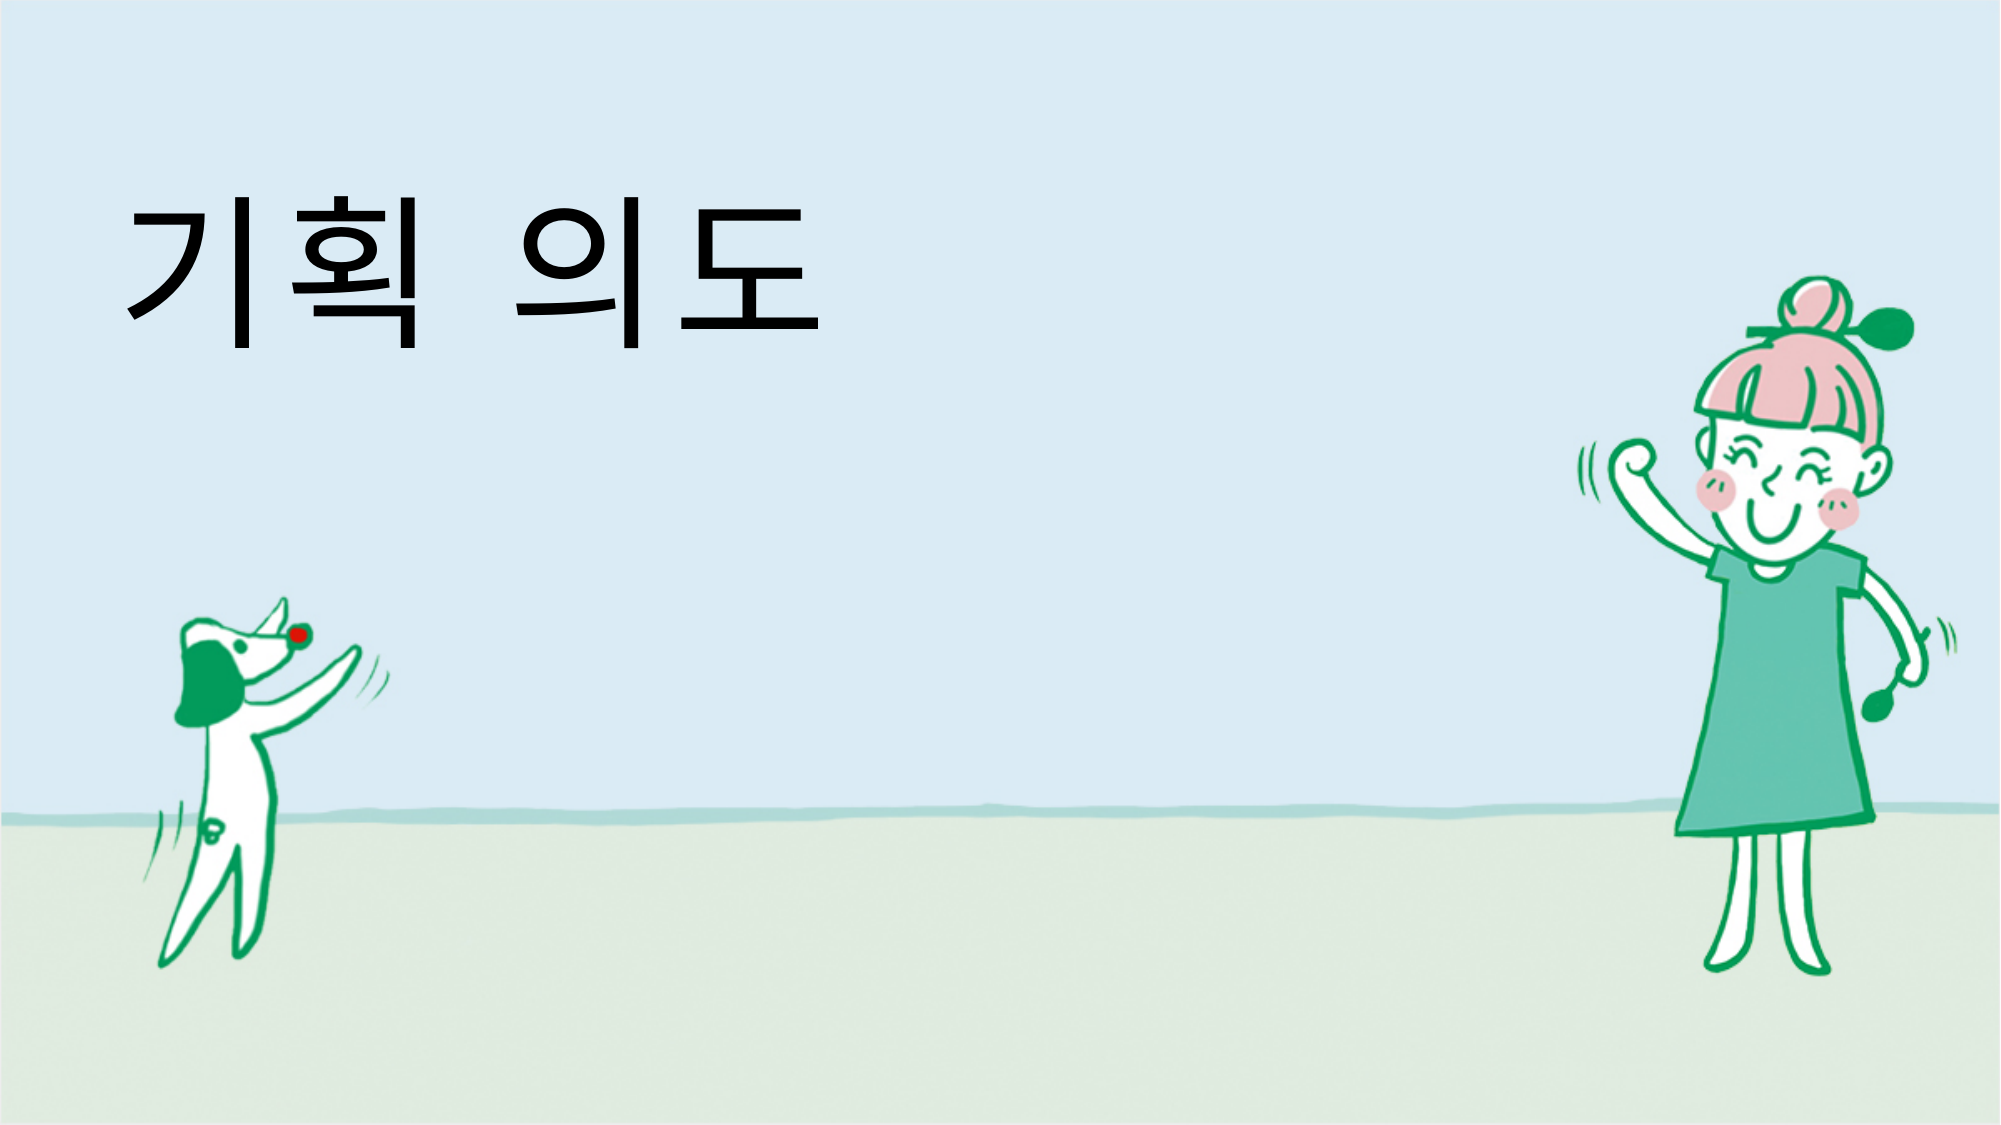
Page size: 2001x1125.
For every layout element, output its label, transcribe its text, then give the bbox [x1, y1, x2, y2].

picture [0, 0, 2001, 1125]
title 기획 의도 [102, 173, 1828, 391]
